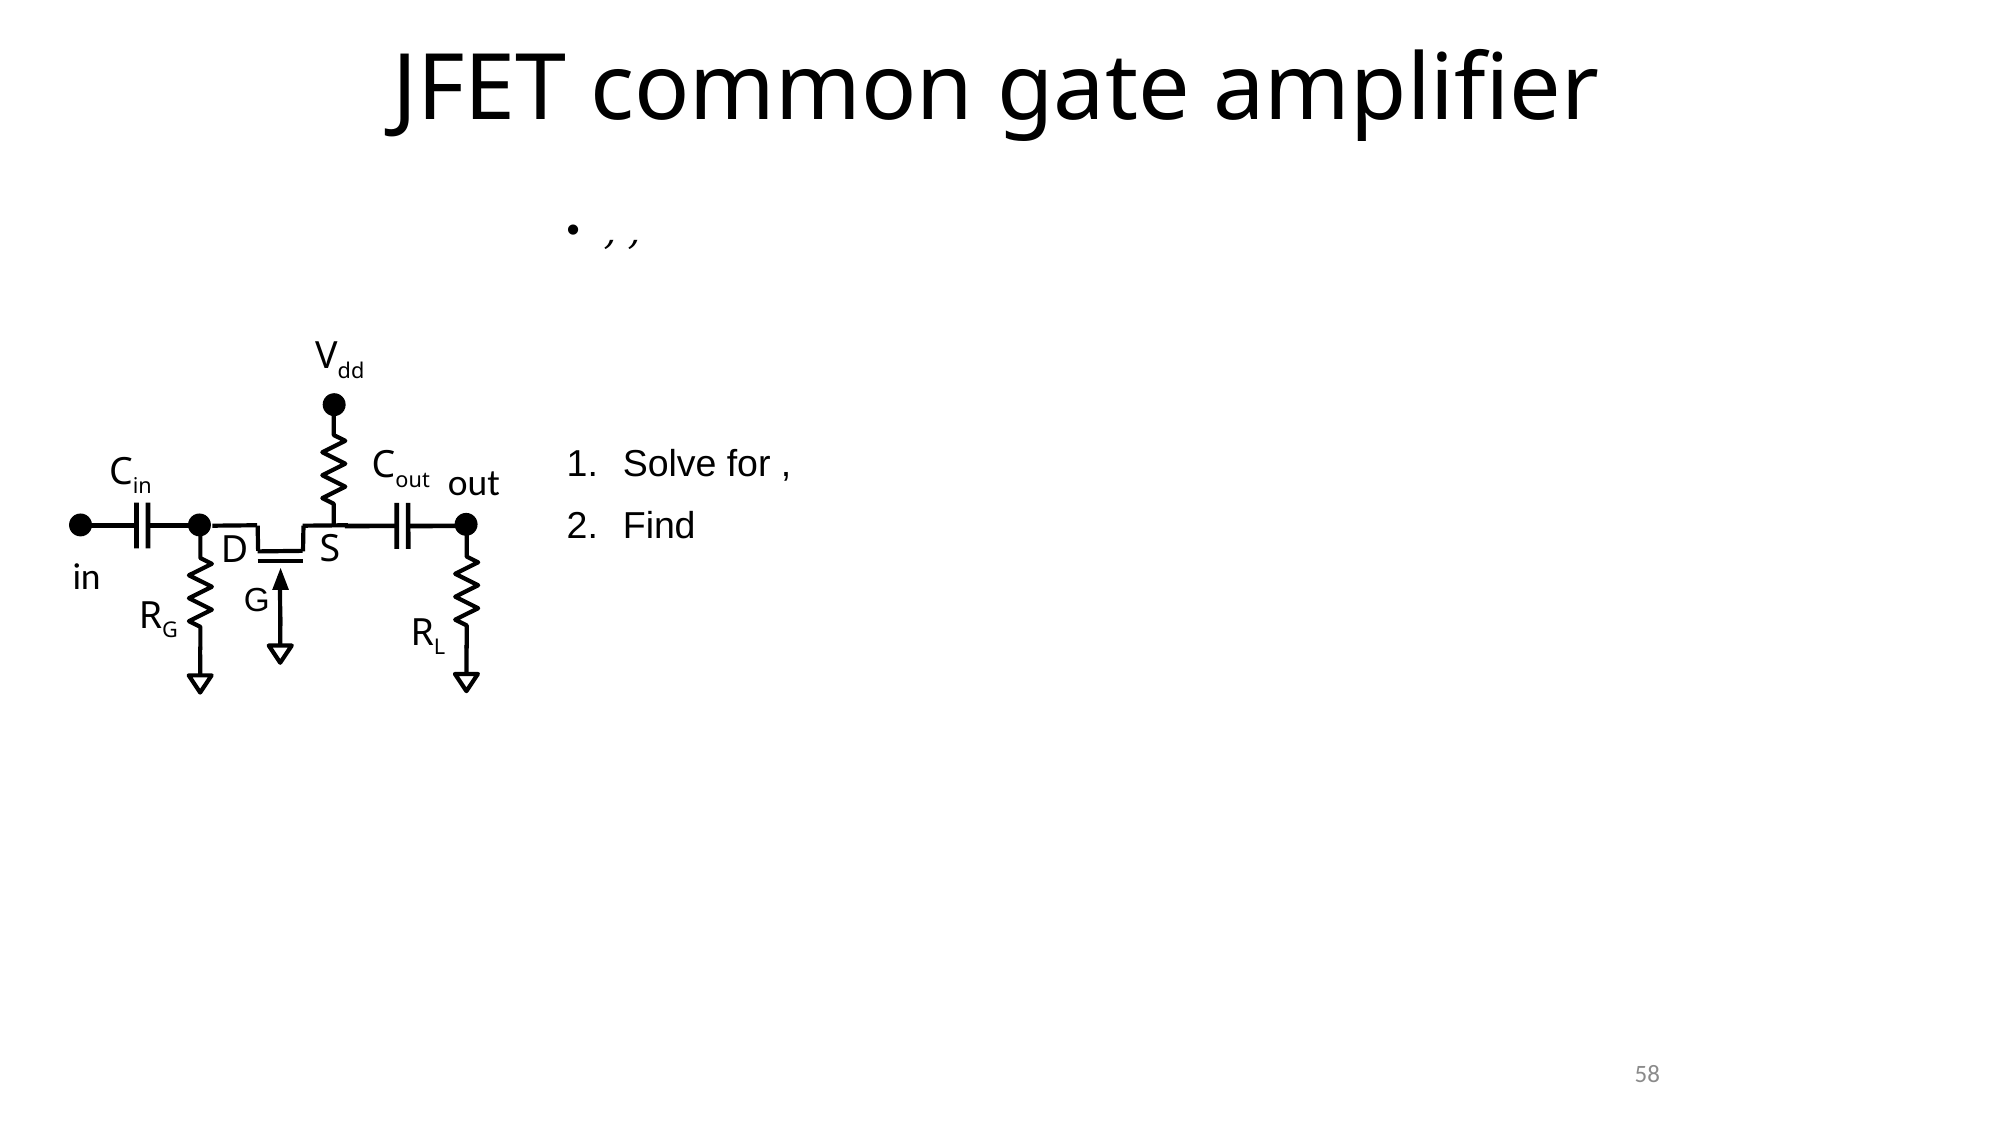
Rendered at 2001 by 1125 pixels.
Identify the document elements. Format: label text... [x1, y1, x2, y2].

title JFET common gate amplifier [54, 18, 1938, 162]
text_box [51, 323, 527, 693]
slide_number 58 [1325, 1042, 1675, 1103]
